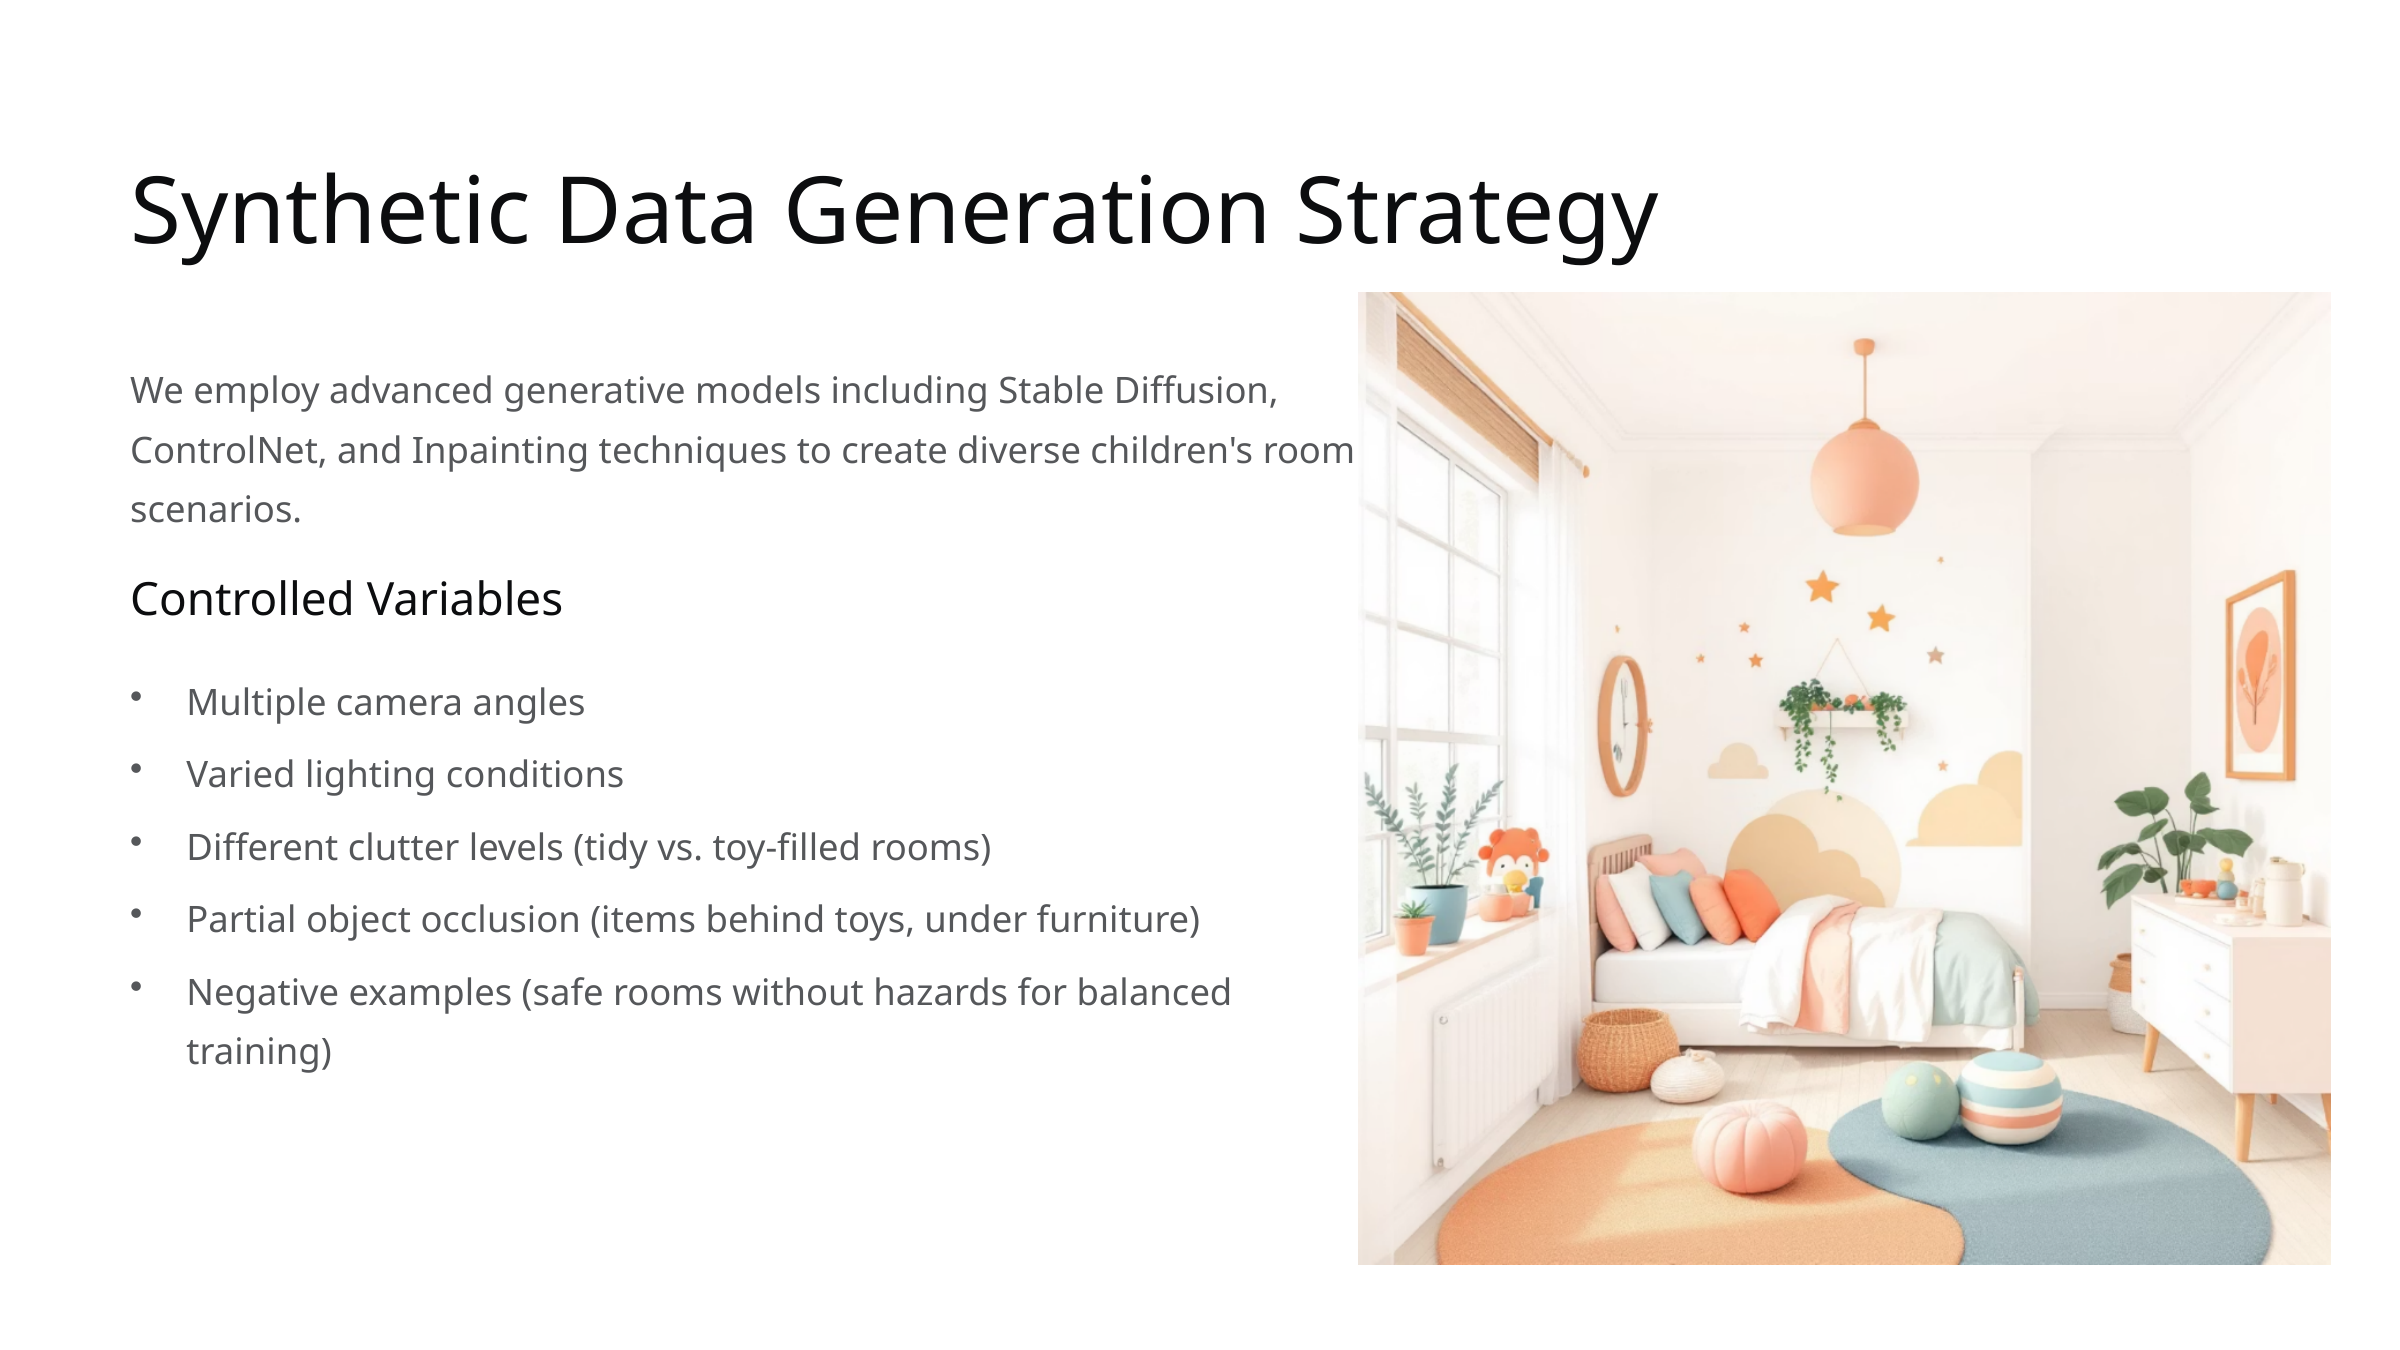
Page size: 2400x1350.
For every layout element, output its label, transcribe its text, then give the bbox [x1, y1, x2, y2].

text_box Multiple camera angles [130, 663, 1358, 723]
text_box Varied lighting conditions [130, 735, 1358, 796]
text_box Synthetic Data Generation Strategy [130, 146, 1678, 263]
text_box Different clutter levels (tidy vs. toy-filled rooms) [130, 808, 1358, 868]
text_box Partial object occlusion (items behind toys, under furniture) [130, 880, 1358, 941]
text_box We employ advanced generative models including Stable Diffusion, ControlNet, and Inpainting techniques to create diverse children's room scenarios. [130, 351, 1358, 531]
picture [1358, 292, 2331, 1265]
text_box Negative examples (safe rooms without hazards for balanced training) [130, 953, 1358, 1073]
text_box Controlled Variables [130, 567, 596, 626]
